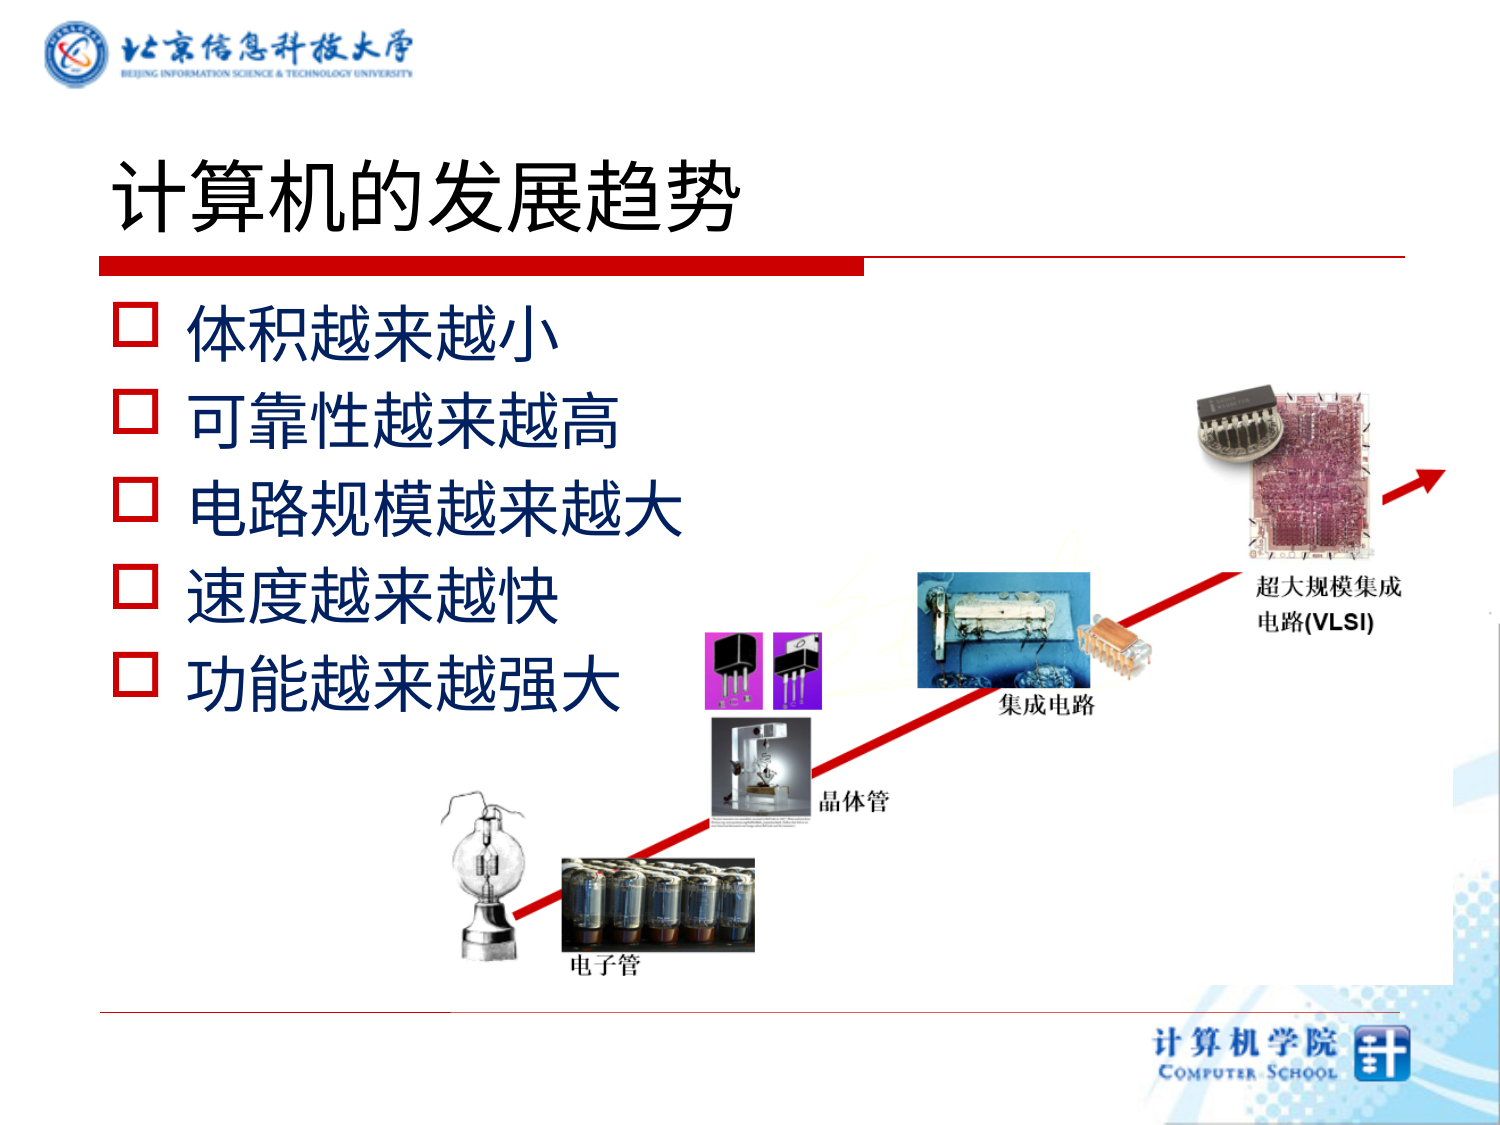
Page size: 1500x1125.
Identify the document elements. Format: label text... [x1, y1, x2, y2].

picture [0, 0, 1500, 1125]
list 体积越来越小 可靠性越来越高 电路规模越来越大 速度越来越快 功能越来越强大 [92, 287, 1406, 988]
title 计算机的发展趋势 [93, 49, 1407, 250]
